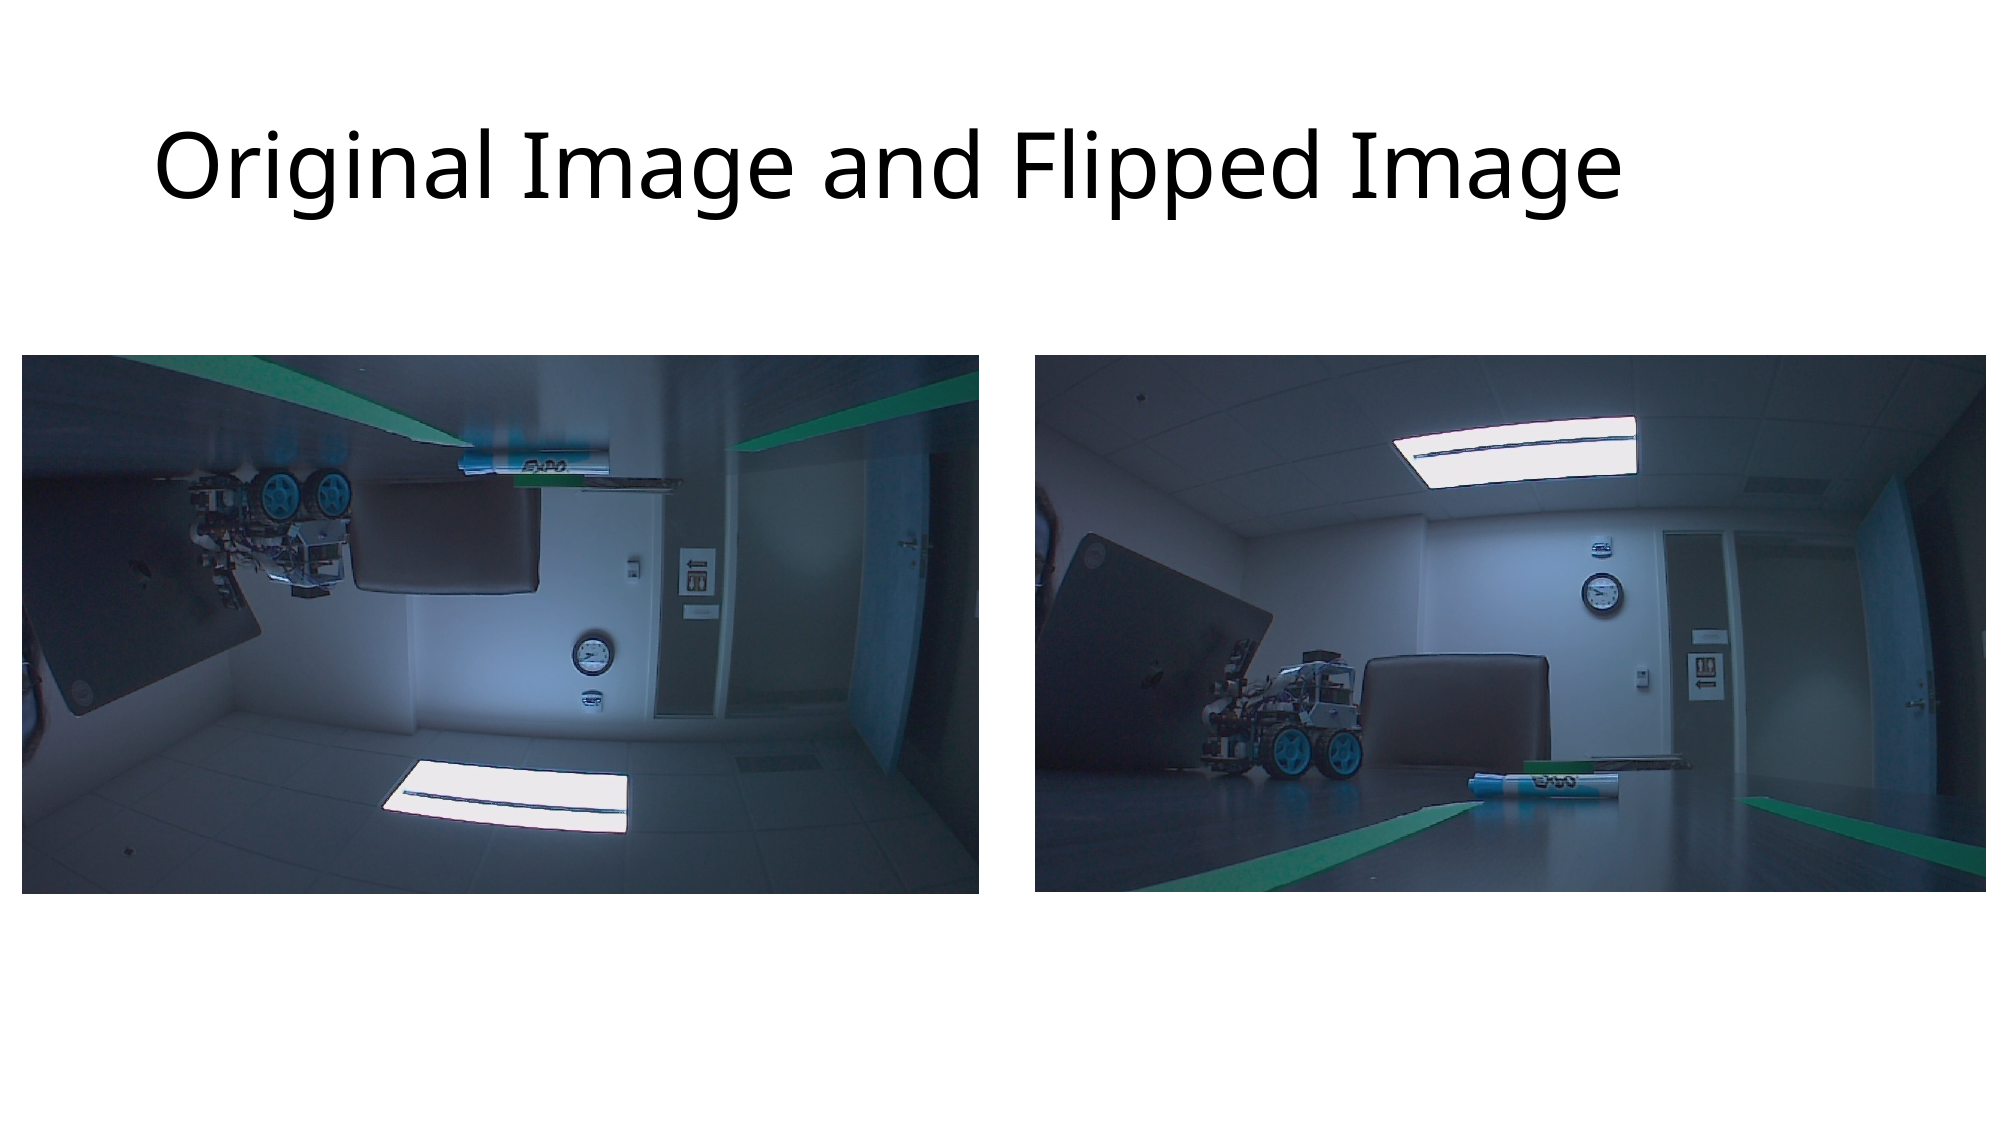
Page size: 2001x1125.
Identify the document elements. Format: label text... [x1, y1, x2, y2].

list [22, 355, 979, 894]
picture [1035, 355, 1986, 892]
title Original Image and Flipped Image [137, 59, 1863, 278]
